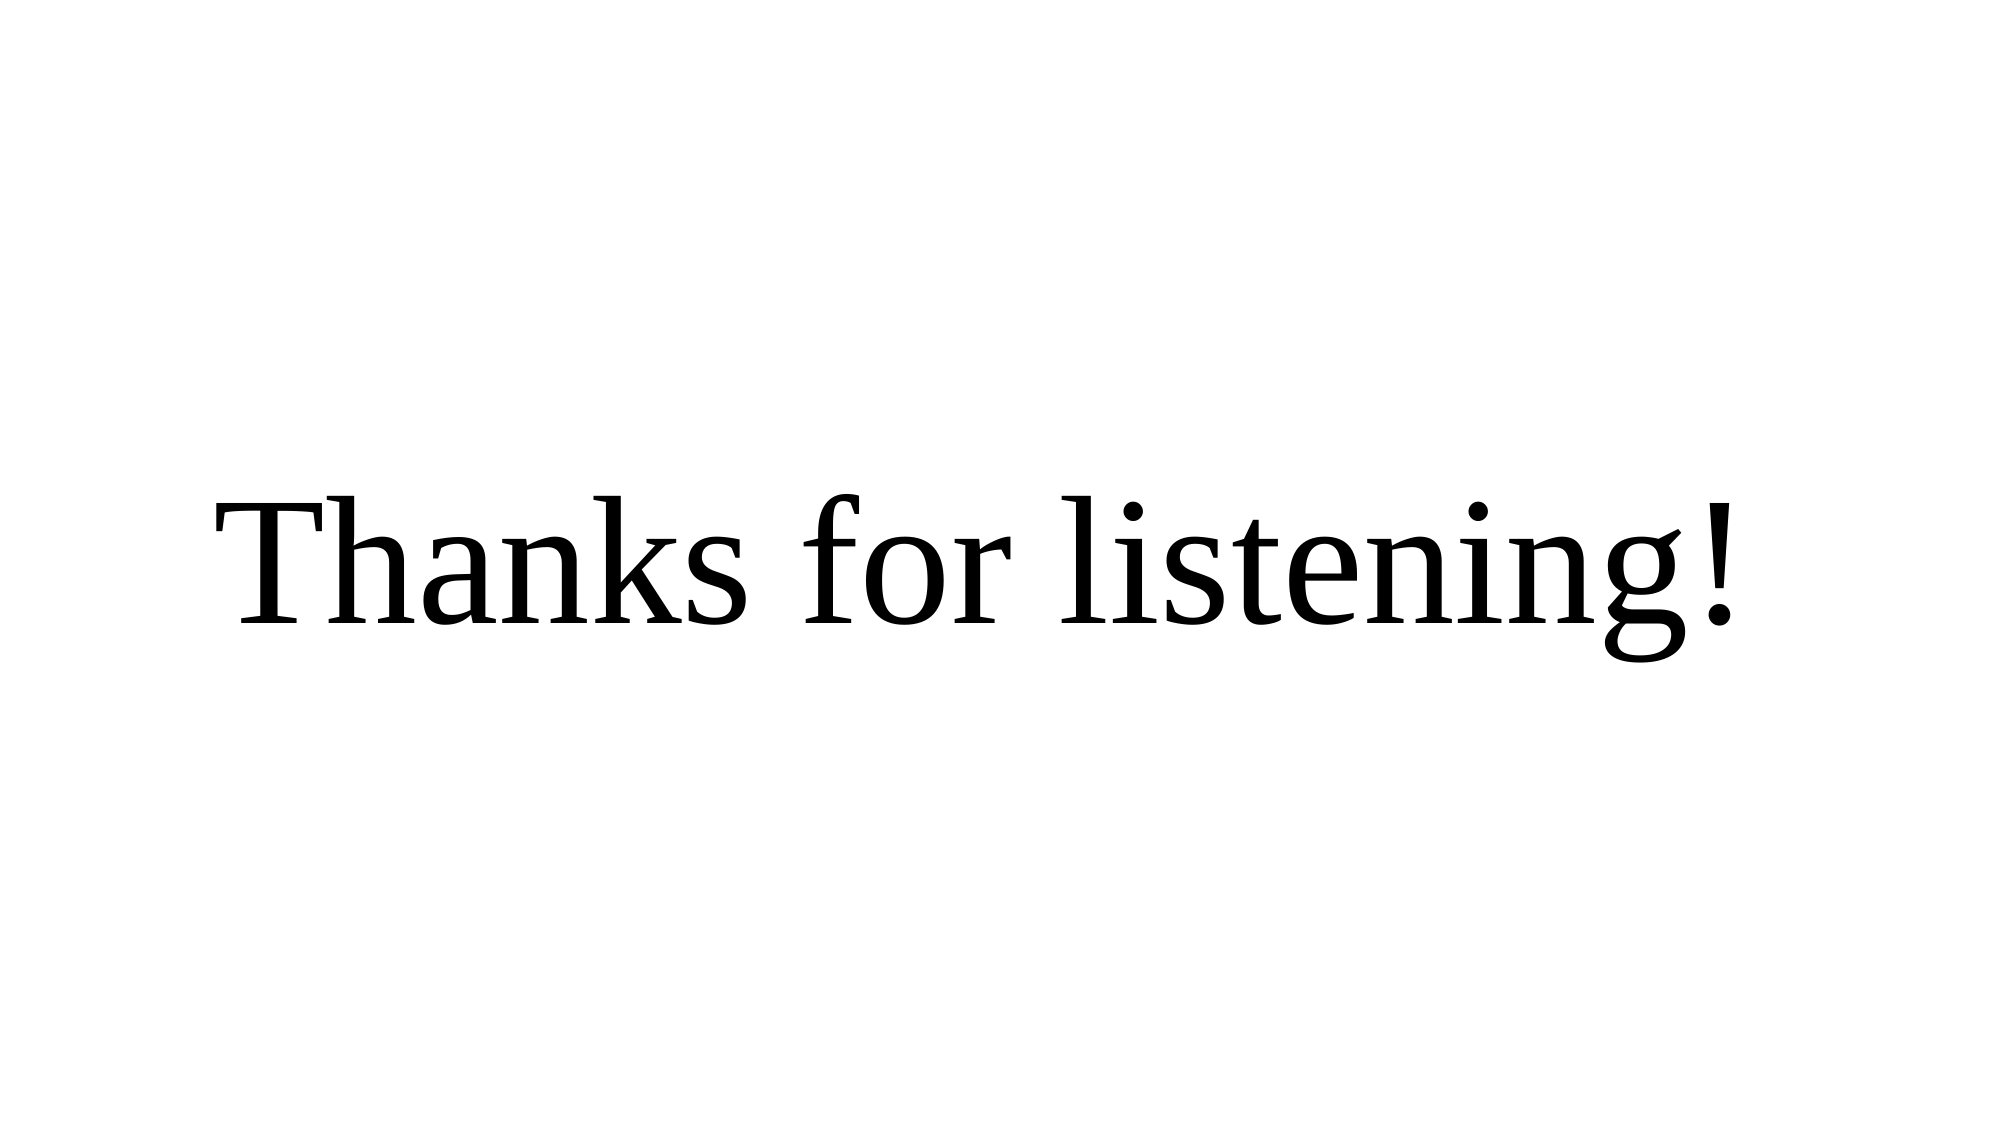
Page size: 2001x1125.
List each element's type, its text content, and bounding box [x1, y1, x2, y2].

text_box Thanks for listening! [0, 432, 1983, 668]
